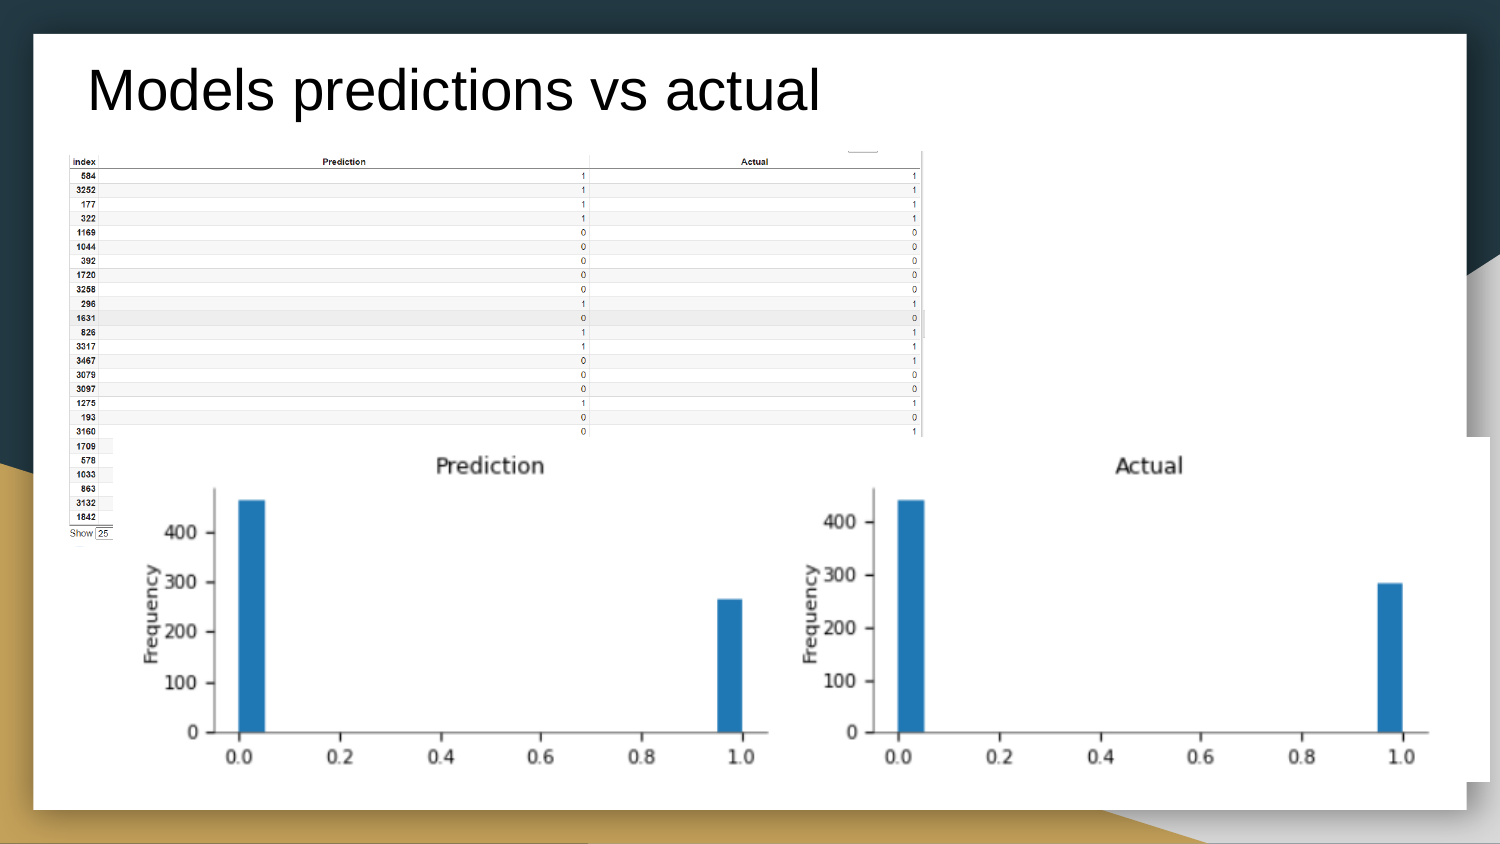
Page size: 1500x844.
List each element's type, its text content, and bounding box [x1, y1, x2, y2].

picture [63, 151, 1490, 782]
title Models predictions vs actual [72, 37, 1459, 148]
